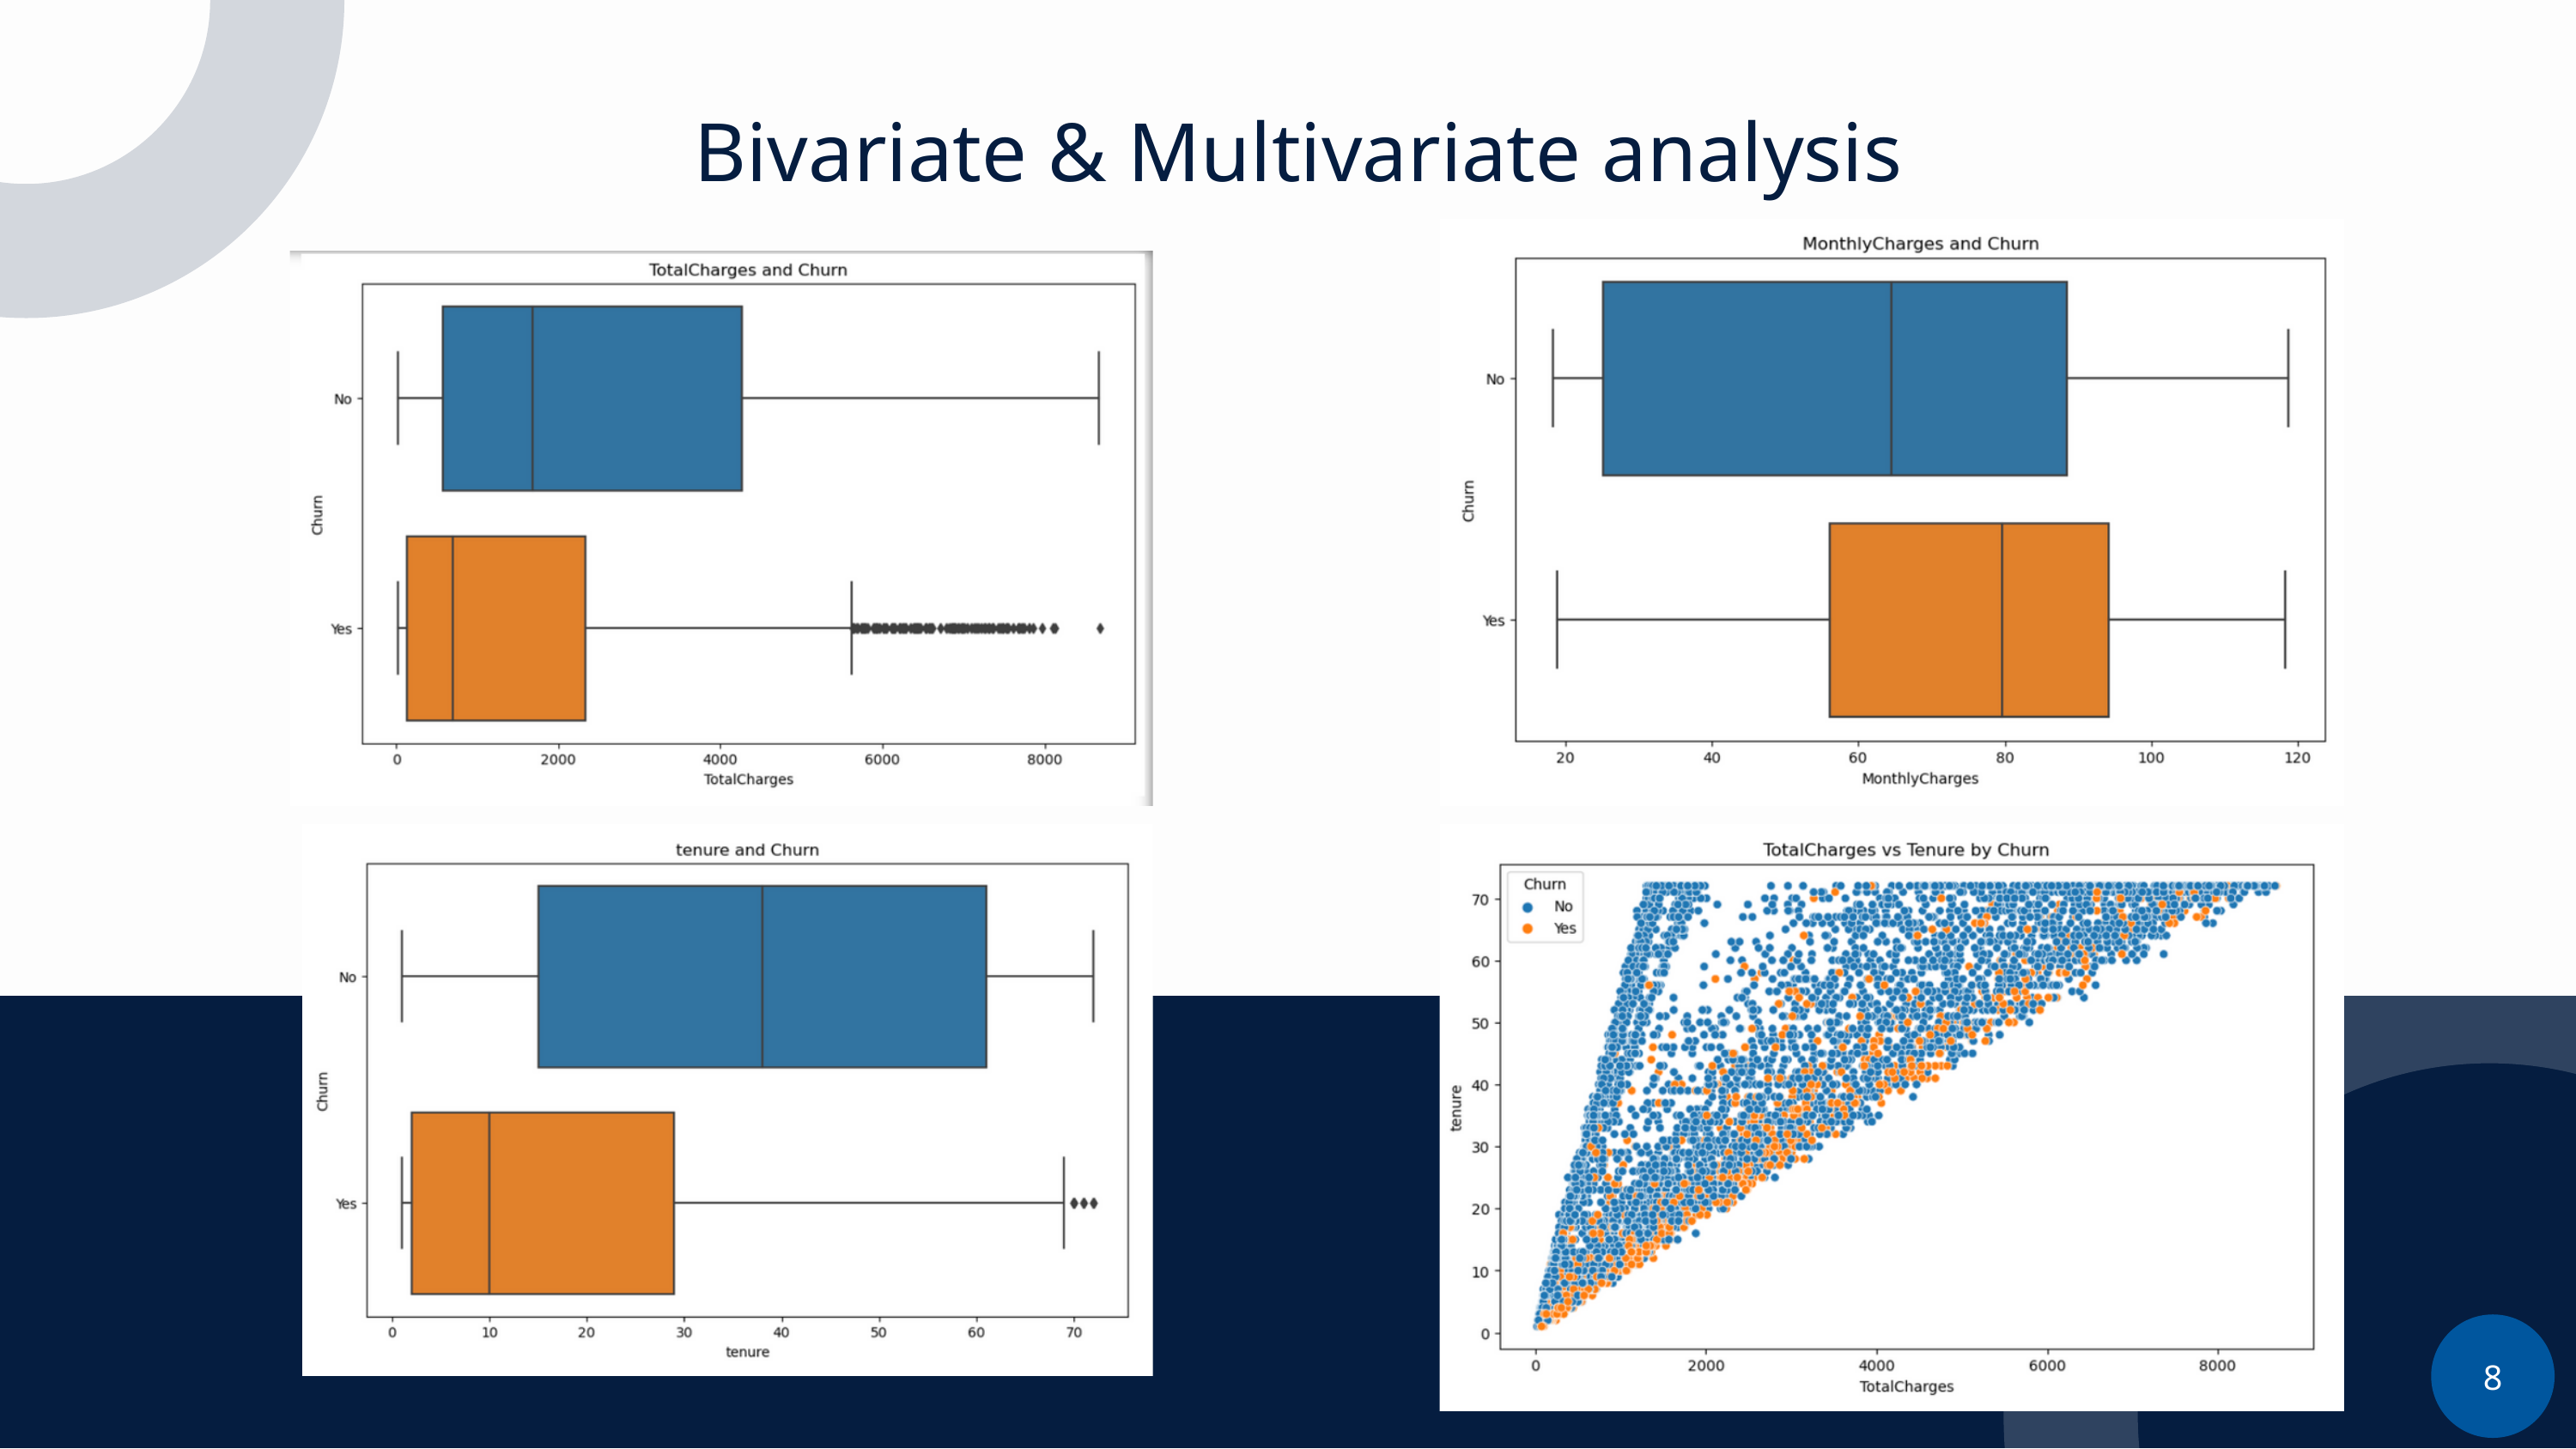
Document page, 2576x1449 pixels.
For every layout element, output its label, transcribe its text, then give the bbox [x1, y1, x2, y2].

text_box [302, 824, 1153, 993]
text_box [2070, 996, 2576, 1449]
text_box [2431, 1313, 2555, 1439]
text_box [1439, 824, 2344, 993]
text_box [1439, 219, 2344, 806]
text_box [289, 251, 1153, 806]
text_box Bivariate & Multivariate analysis [442, 84, 2134, 197]
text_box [0, 0, 278, 252]
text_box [0, 996, 2069, 1449]
